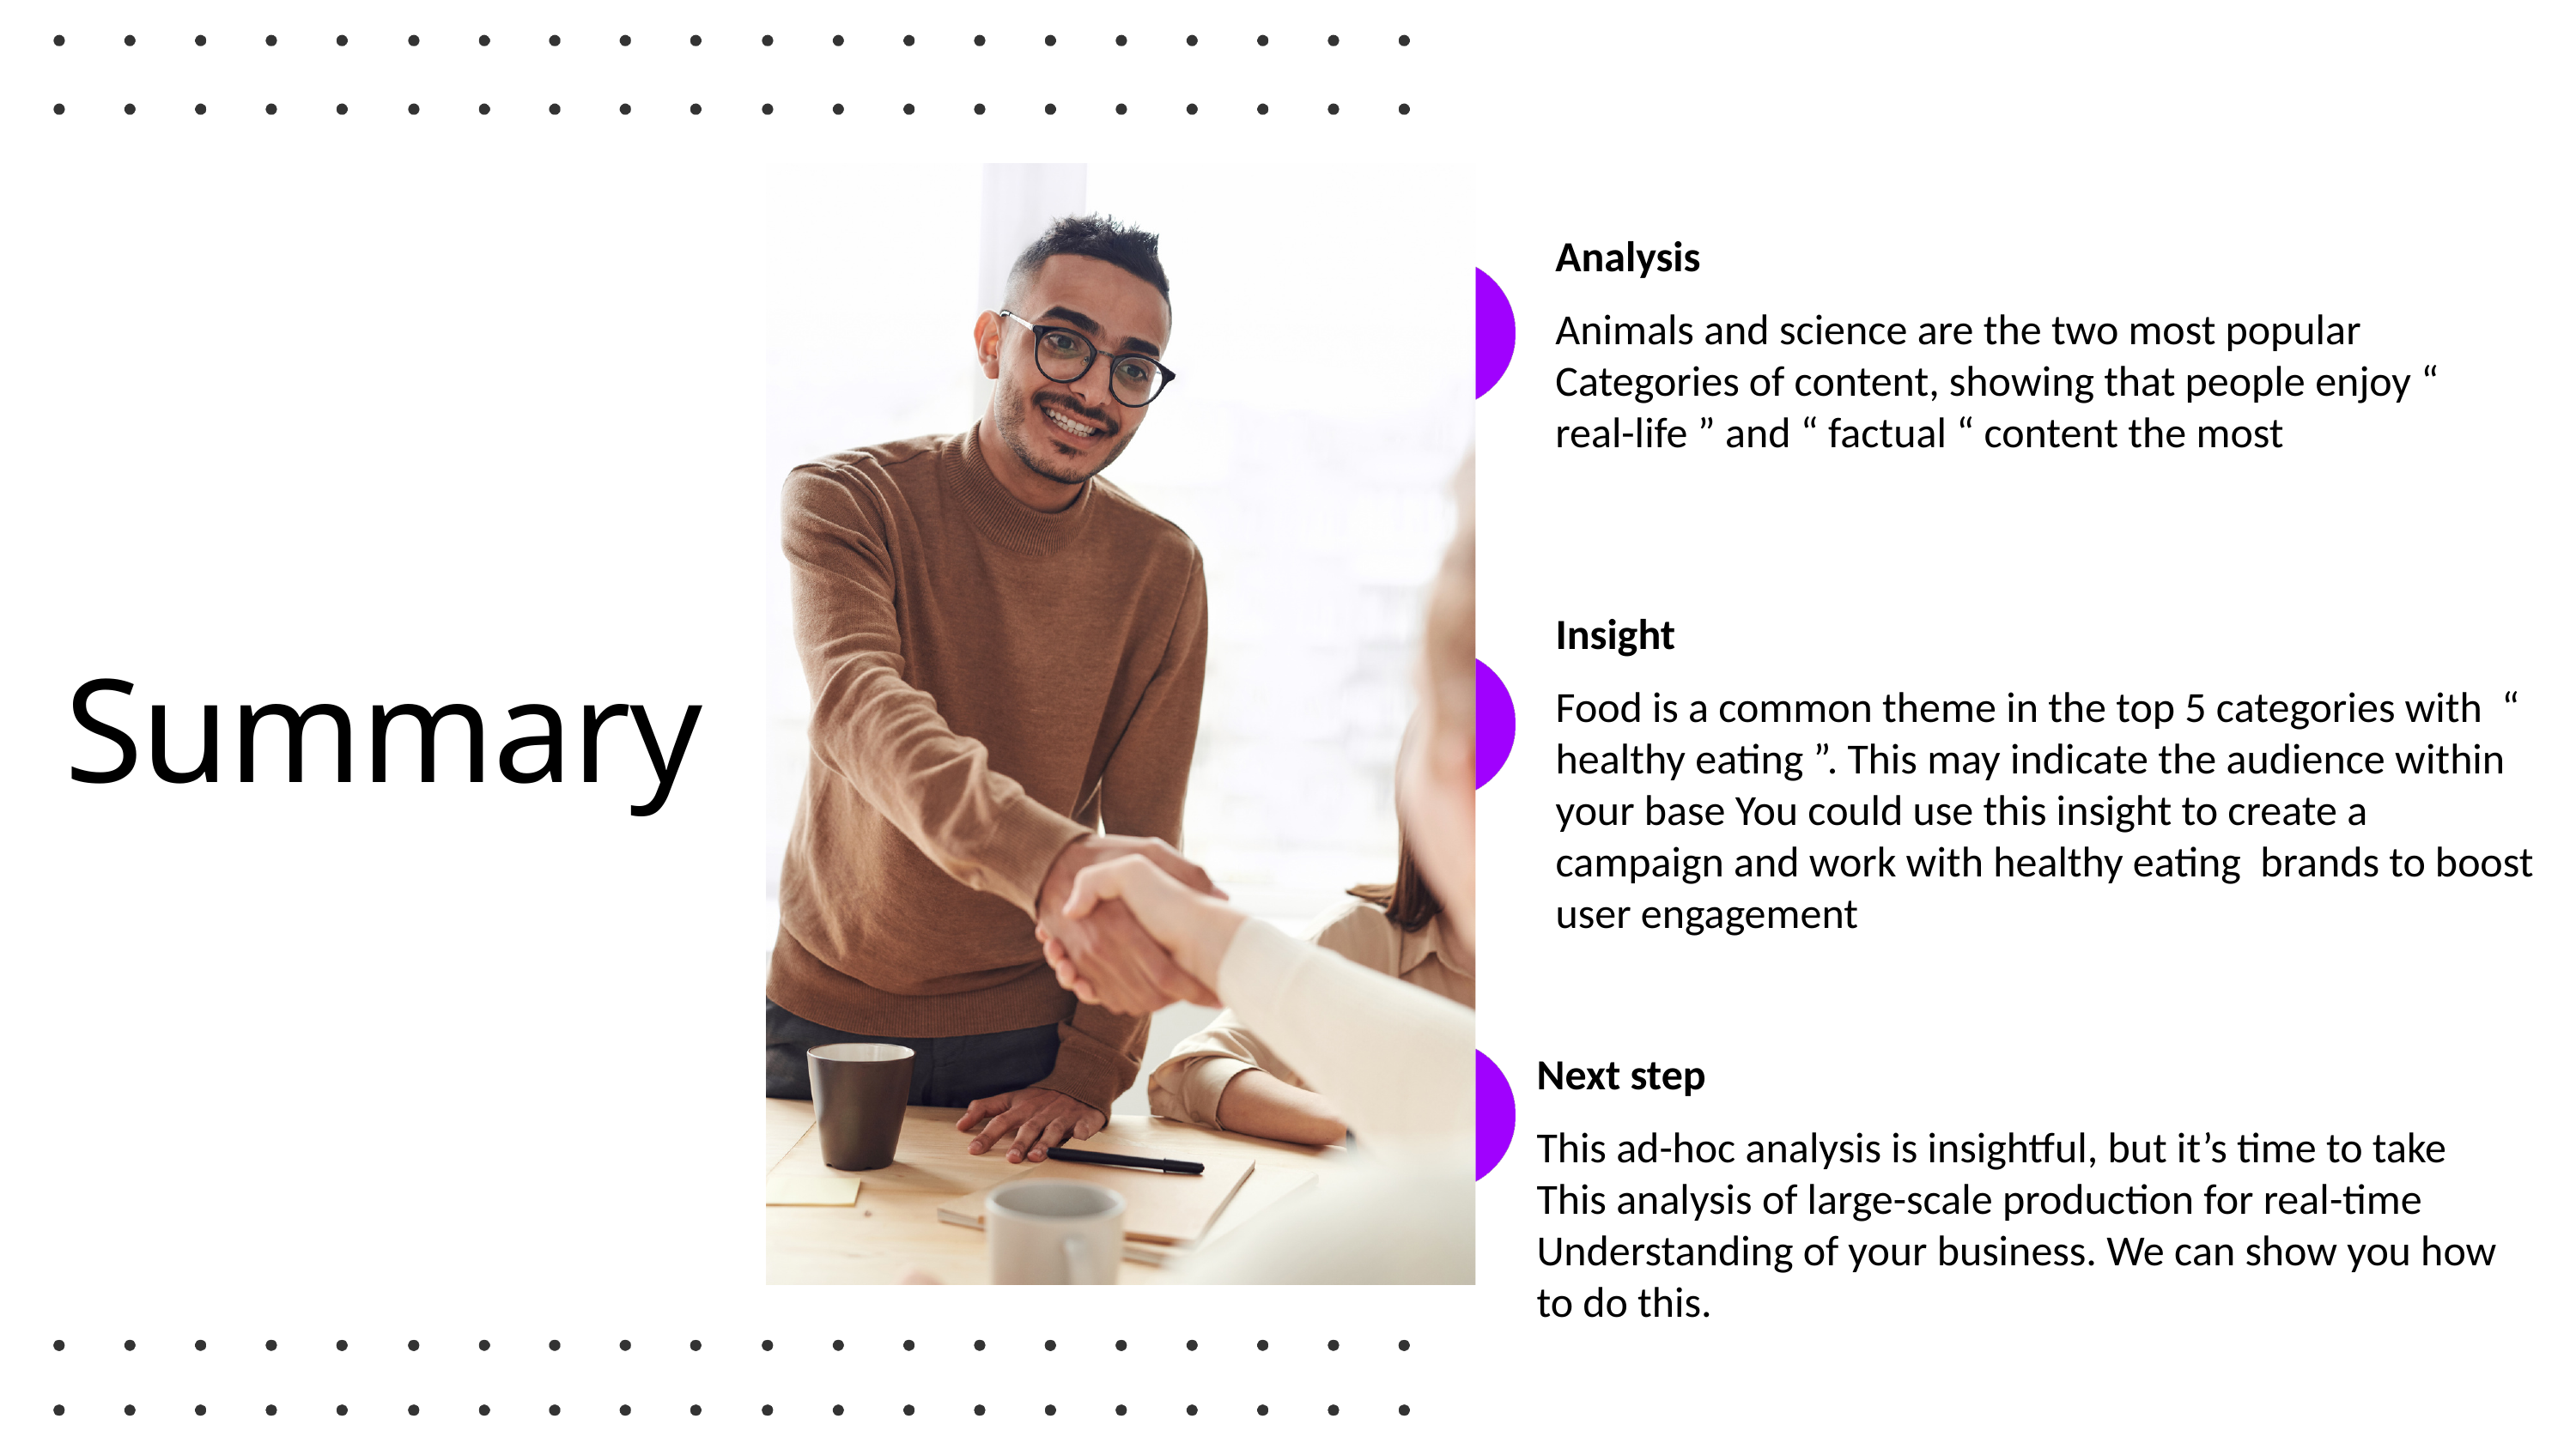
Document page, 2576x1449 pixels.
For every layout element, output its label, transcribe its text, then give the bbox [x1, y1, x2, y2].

picture [765, 163, 1562, 1286]
text_box Insight Food is a common theme in the top 5 categories with “ healthy eating ”. This may indicate the audience within your base You could use this insight to create a campaign and work with healthy eating brands to boost user engagement [1542, 600, 2552, 1003]
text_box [1631, 980, 2432, 1104]
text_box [1631, 221, 2432, 345]
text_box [46, 0, 1414, 118]
text_box Summary [64, 639, 727, 811]
text_box Next step This ad-hoc analysis is insightful, but it’s time to take This analysis of large-scale production for real-time Understanding of your business. We can show you how to do this. [1523, 1040, 2576, 1332]
text_box Analysis Animals and science are the two most popular Categories of content, showing that people enjoy “ real-life ” and “ factual “ content the most [1542, 222, 2520, 527]
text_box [46, 1335, 1414, 1449]
